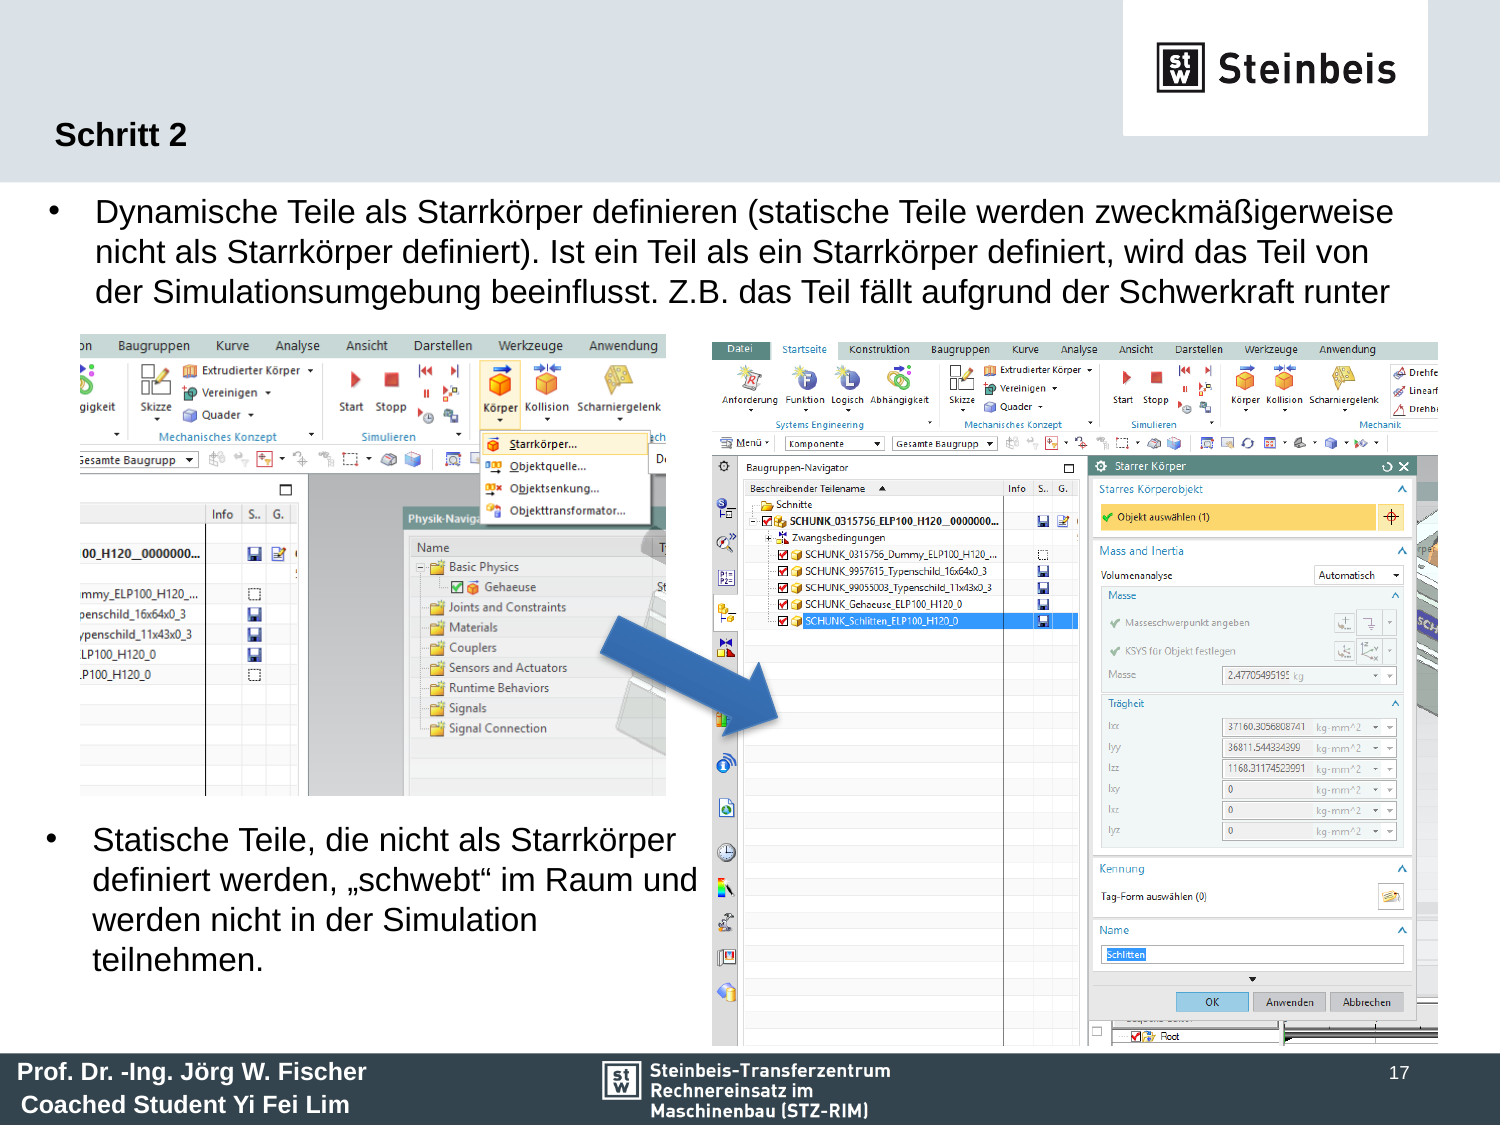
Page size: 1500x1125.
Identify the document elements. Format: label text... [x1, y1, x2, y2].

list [80, 334, 666, 796]
text_box Dynamische Teile als Starrkörper definieren (statische Teile werden zweckmäßigerweise nicht als Starrkörper definiert). Ist ein Teil als ein Starrkörper definiert, wird das Teil von der Simulationsumgebung beeinflusst. Z.B. das Teil fällt aufgrund der Schwerkraft runter [33, 182, 1425, 318]
picture [1108, 0, 1444, 143]
text_box [671, 641, 707, 707]
title Schritt 2 [39, 66, 951, 162]
picture [712, 342, 1438, 1046]
text_box Statische Teile, die nicht als Starrkörper definiert werden, „schwebt“ im Raum und werden nicht in der Simulation teilnehmen. [30, 811, 707, 986]
picture [592, 1057, 908, 1121]
slide_number 17 [1074, 1054, 1426, 1125]
